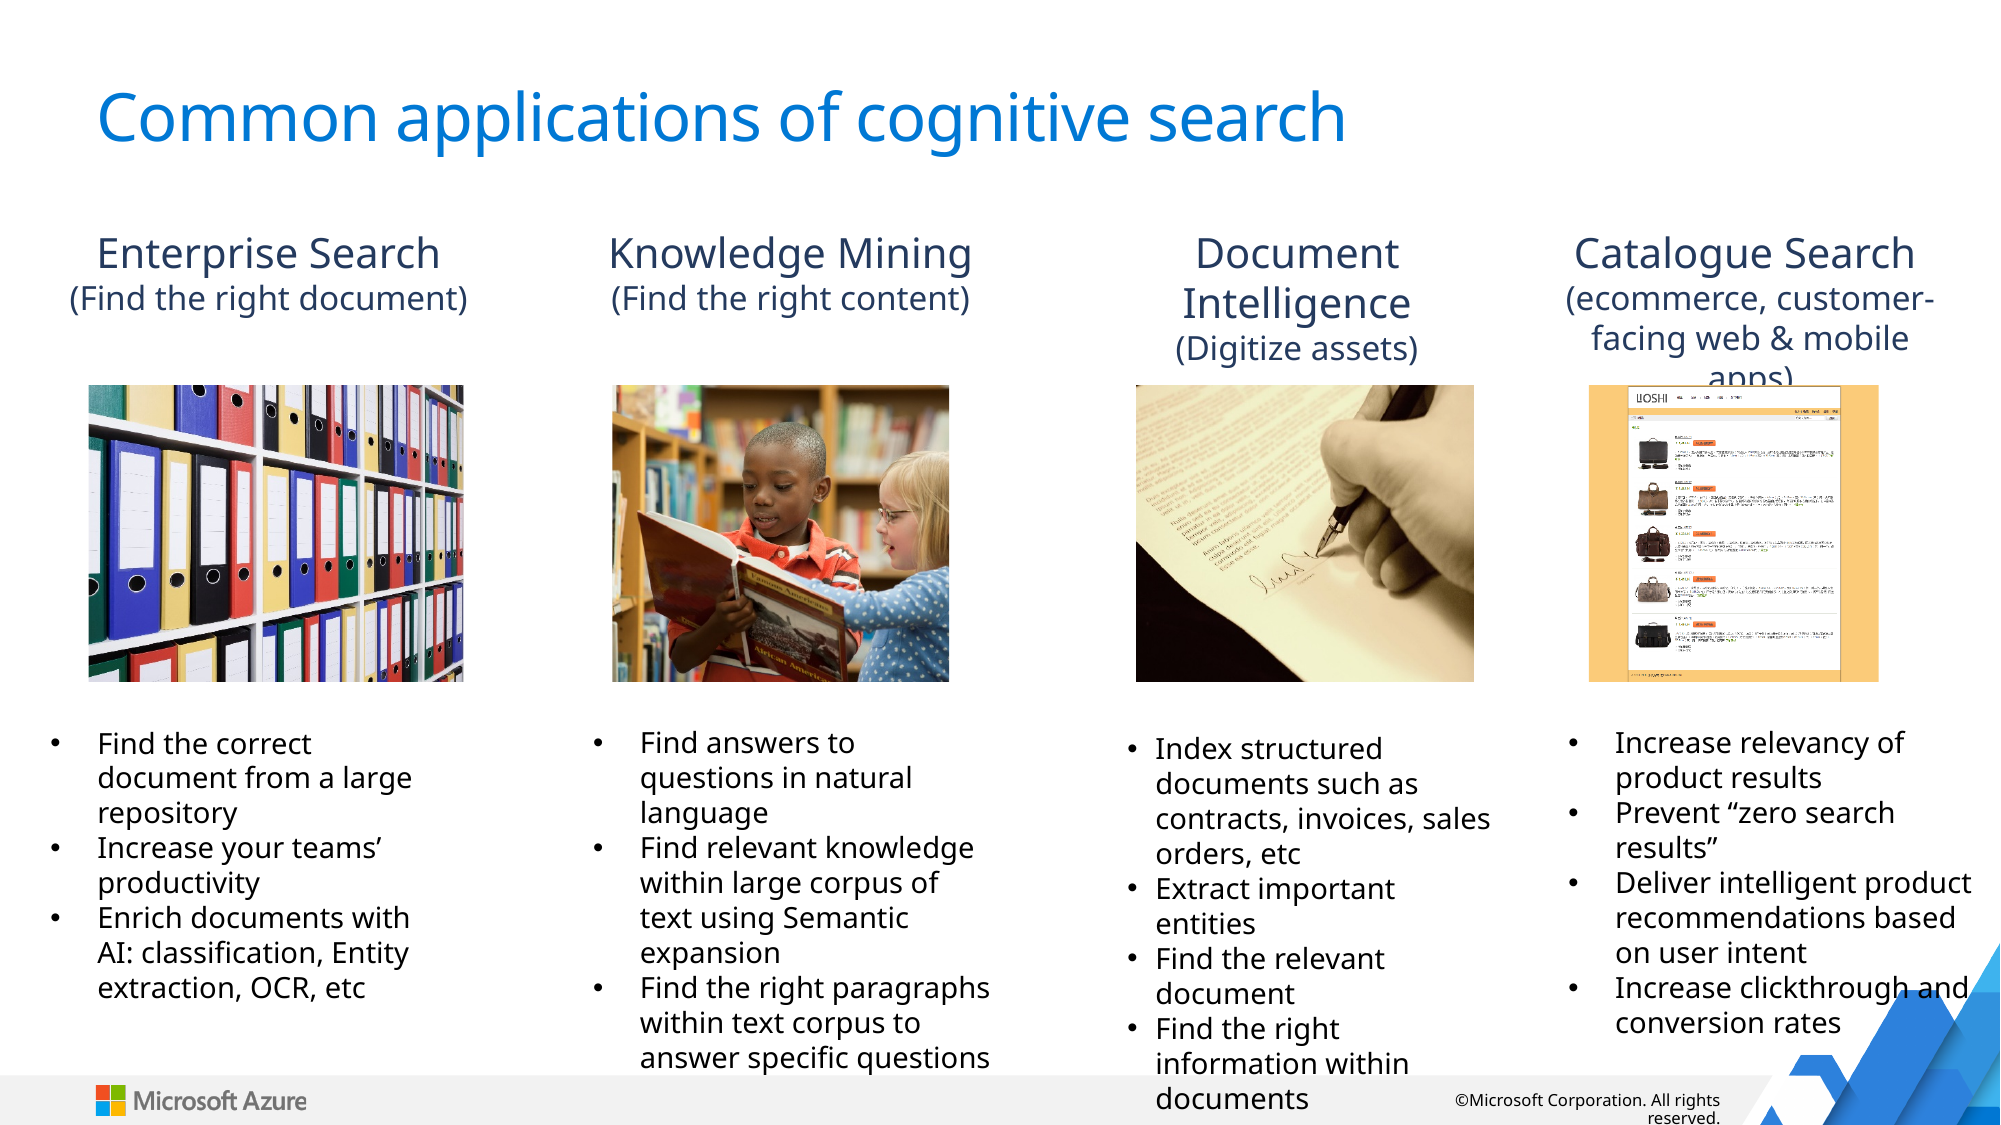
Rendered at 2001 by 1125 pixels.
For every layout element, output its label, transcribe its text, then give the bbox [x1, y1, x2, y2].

text_box Index structured documents such as contracts, invoices, sales orders, etc Extract important entities Find the relevant document Find the right information within documents [1127, 730, 1499, 1115]
picture [1136, 385, 1474, 682]
text_box Document Intelligence (Digitize assets) [1079, 227, 1515, 368]
text_box Knowledge Mining (Find the right content) [593, 227, 989, 318]
picture [612, 385, 950, 682]
text_box Find the correct document from a large repository Increase your teams’ productivity Enrich documents with AI: classification, Entity extraction, OCR, etc [50, 724, 455, 1032]
text_box Find answers to questions in natural language Find relevant knowledge within large corpus of text using Semantic expansion Find the right paragraphs within text corpus to answer specific questions [593, 724, 998, 1120]
picture [88, 385, 464, 682]
text_box Enterprise Search (Find the right document) [33, 227, 504, 318]
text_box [1546, 226, 1974, 1044]
title Common applications of cognitive search [96, 75, 1904, 156]
picture [1720, 877, 2000, 1125]
